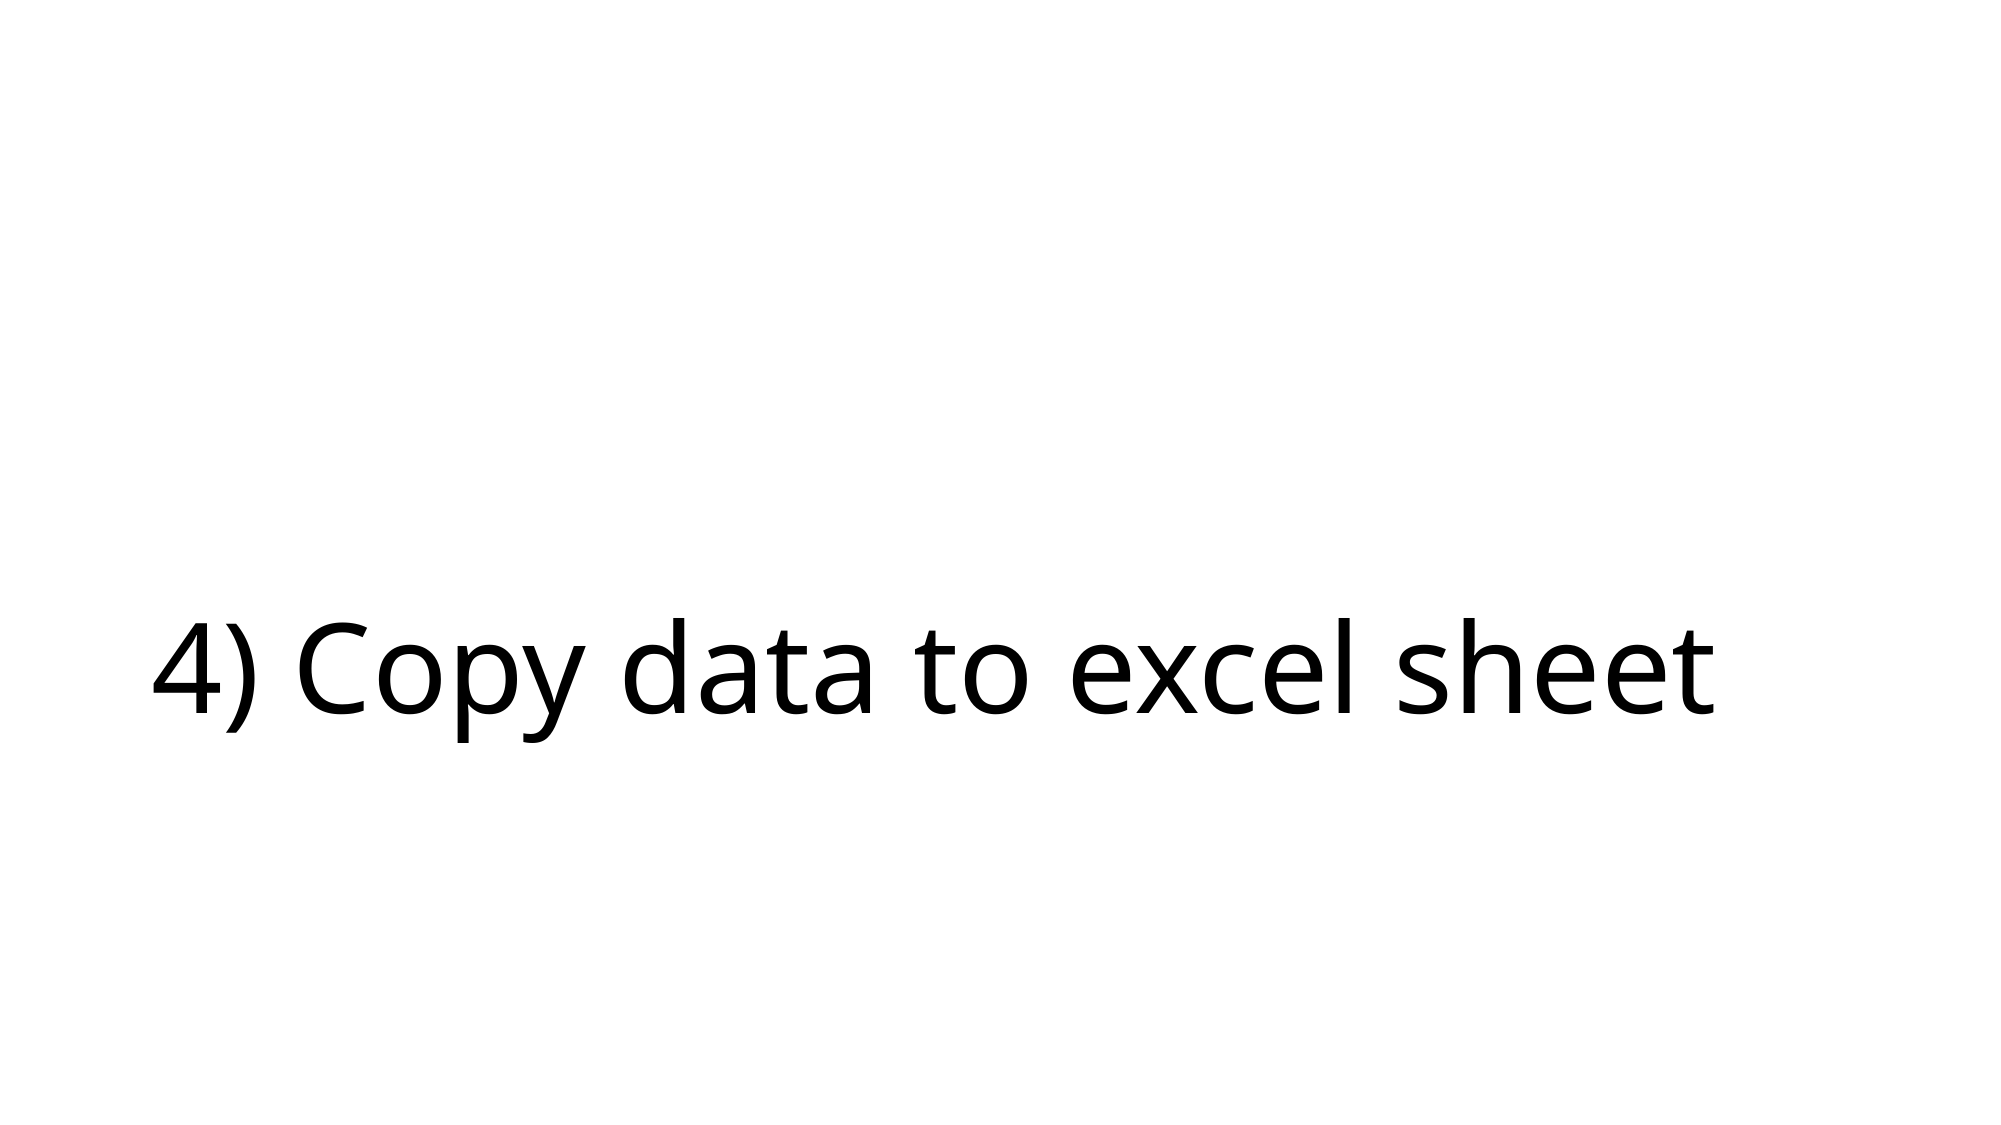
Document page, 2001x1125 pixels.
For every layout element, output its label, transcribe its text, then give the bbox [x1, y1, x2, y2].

title 4) Copy data to excel sheet [136, 280, 1862, 749]
